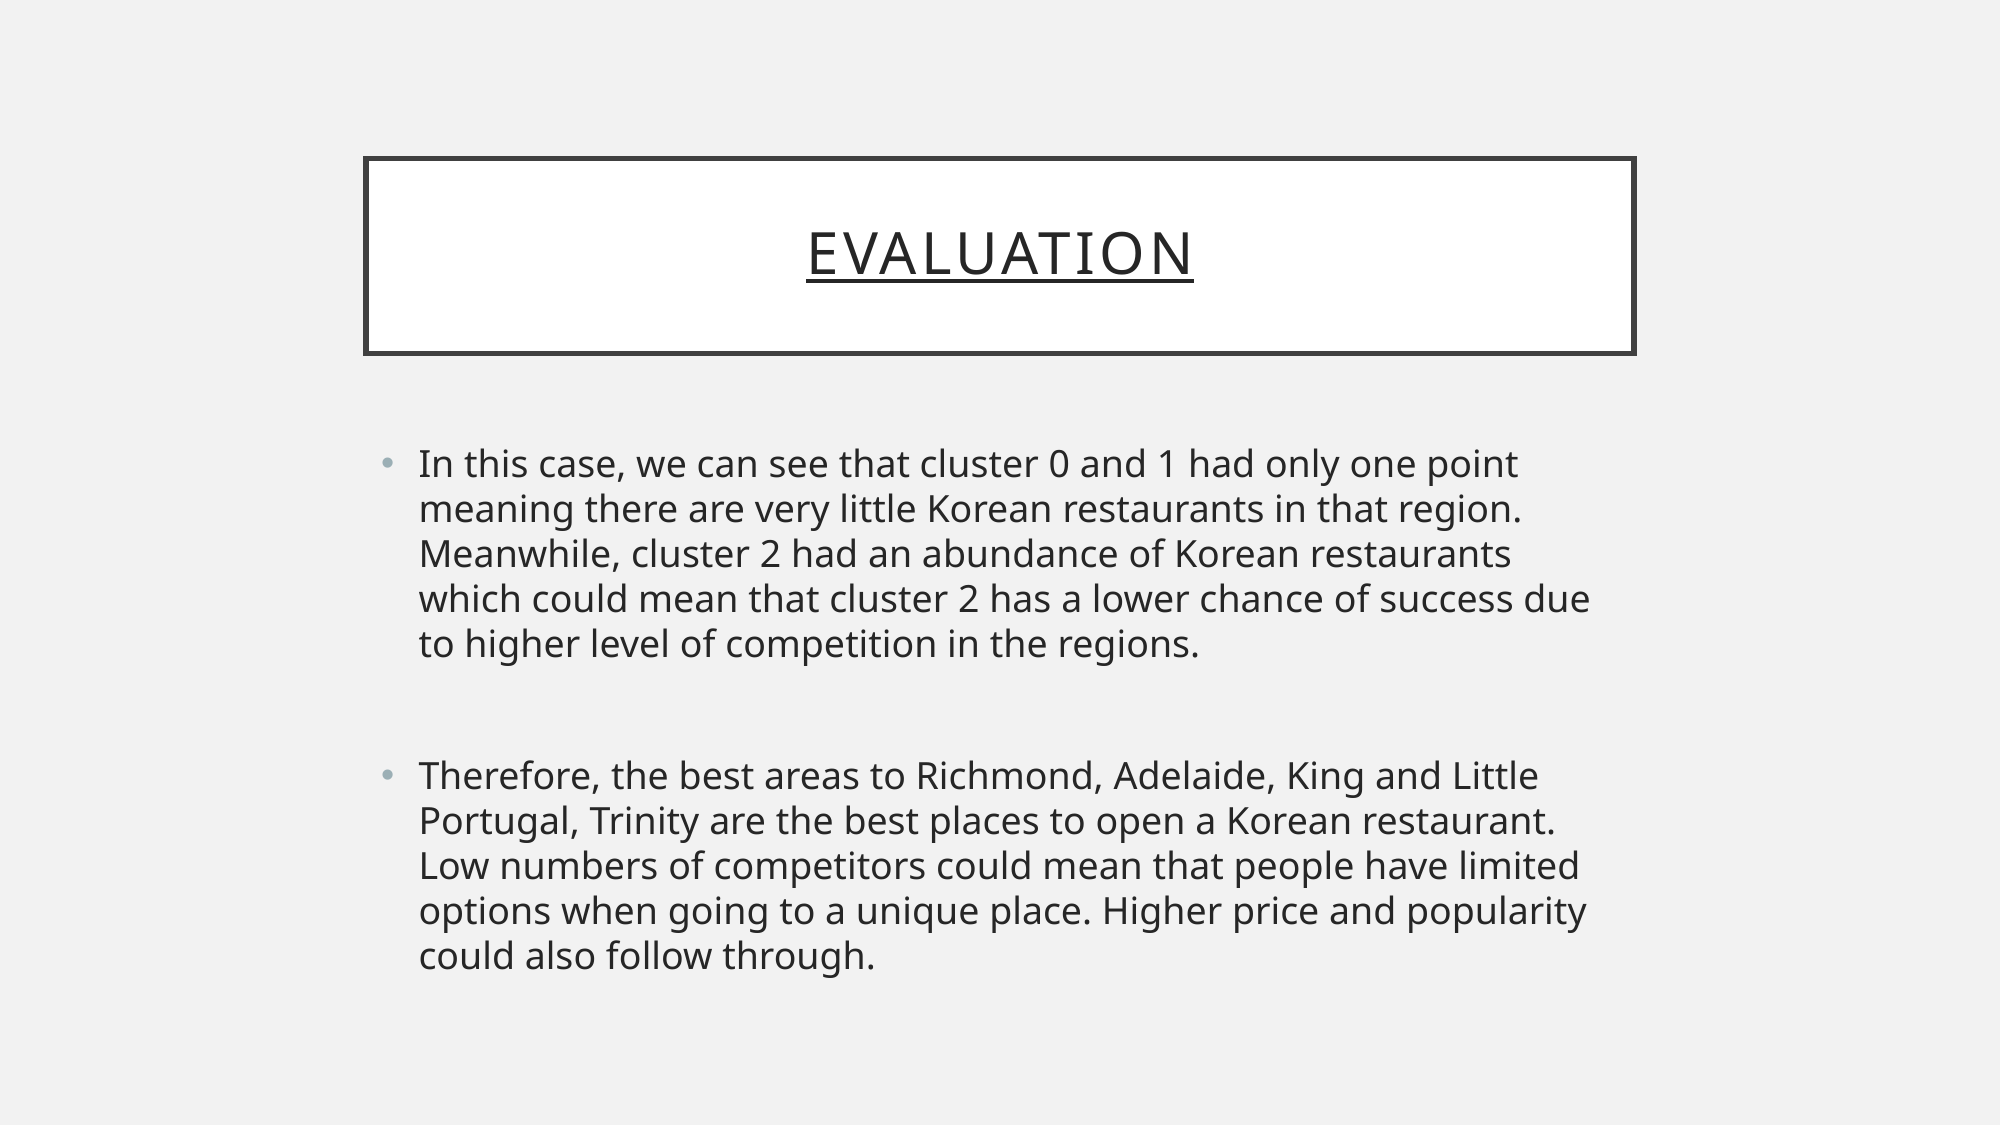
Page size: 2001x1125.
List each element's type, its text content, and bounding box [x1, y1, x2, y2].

title Evaluation [363, 156, 1637, 356]
list In this case, we can see that cluster 0 and 1 had only one point meaning there are very little Korean restaurants in that region. Meanwhile, cluster 2 had an abundance of Korean restaurants which could mean that cluster 2 has a lower chance of success due to higher level of competition in the regions. Therefore, the best areas to Richmond, Adelaide, King and Little Portugal, Trinity are the best places to open a Korean restaurant. Low numbers of competitors could mean that people have limited options when going to a unique place. Higher price and popularity could also follow through. [366, 432, 1634, 942]
